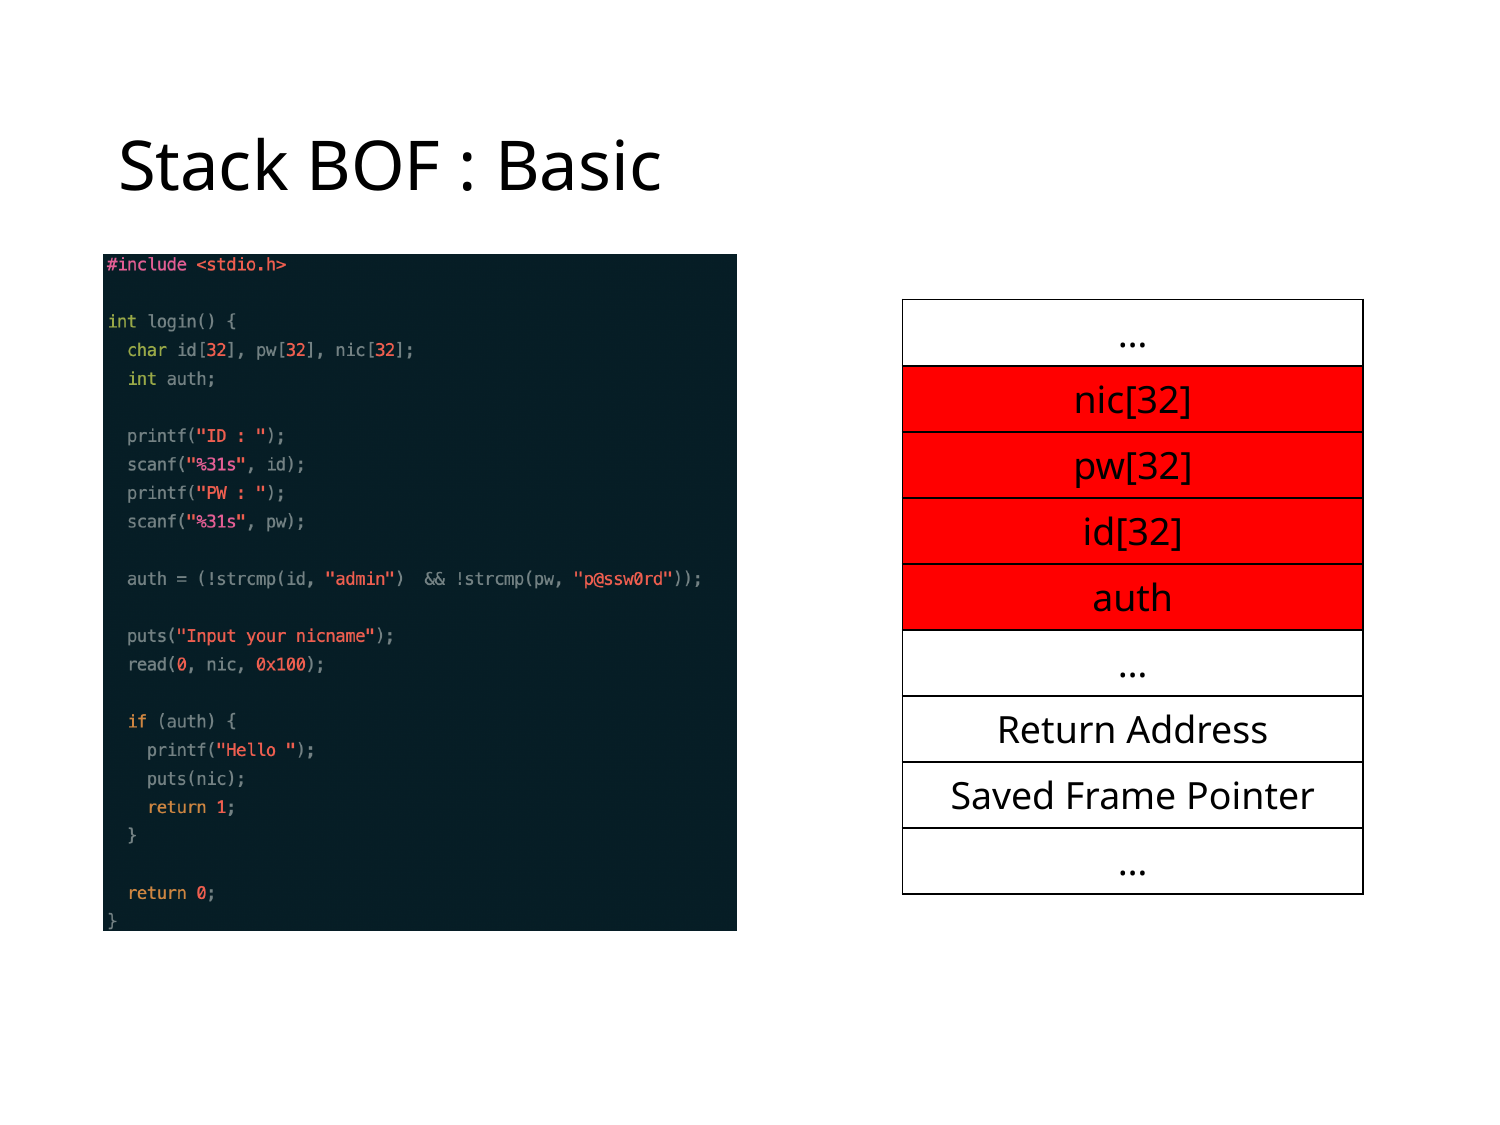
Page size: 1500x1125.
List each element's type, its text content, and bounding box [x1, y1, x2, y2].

table_cell Saved Frame Pointer [903, 763, 1362, 827]
table_header … [903, 300, 1362, 365]
table_cell nic[32] [903, 367, 1362, 431]
table_cell … [903, 829, 1362, 893]
table_cell id[32] [903, 499, 1362, 563]
table_cell pw[32] [903, 433, 1362, 497]
table_cell auth [903, 565, 1362, 629]
picture [103, 254, 737, 931]
table_cell Return Address [903, 697, 1362, 761]
table_cell … [903, 631, 1362, 695]
title Stack BOF : Basic [103, 59, 1397, 278]
